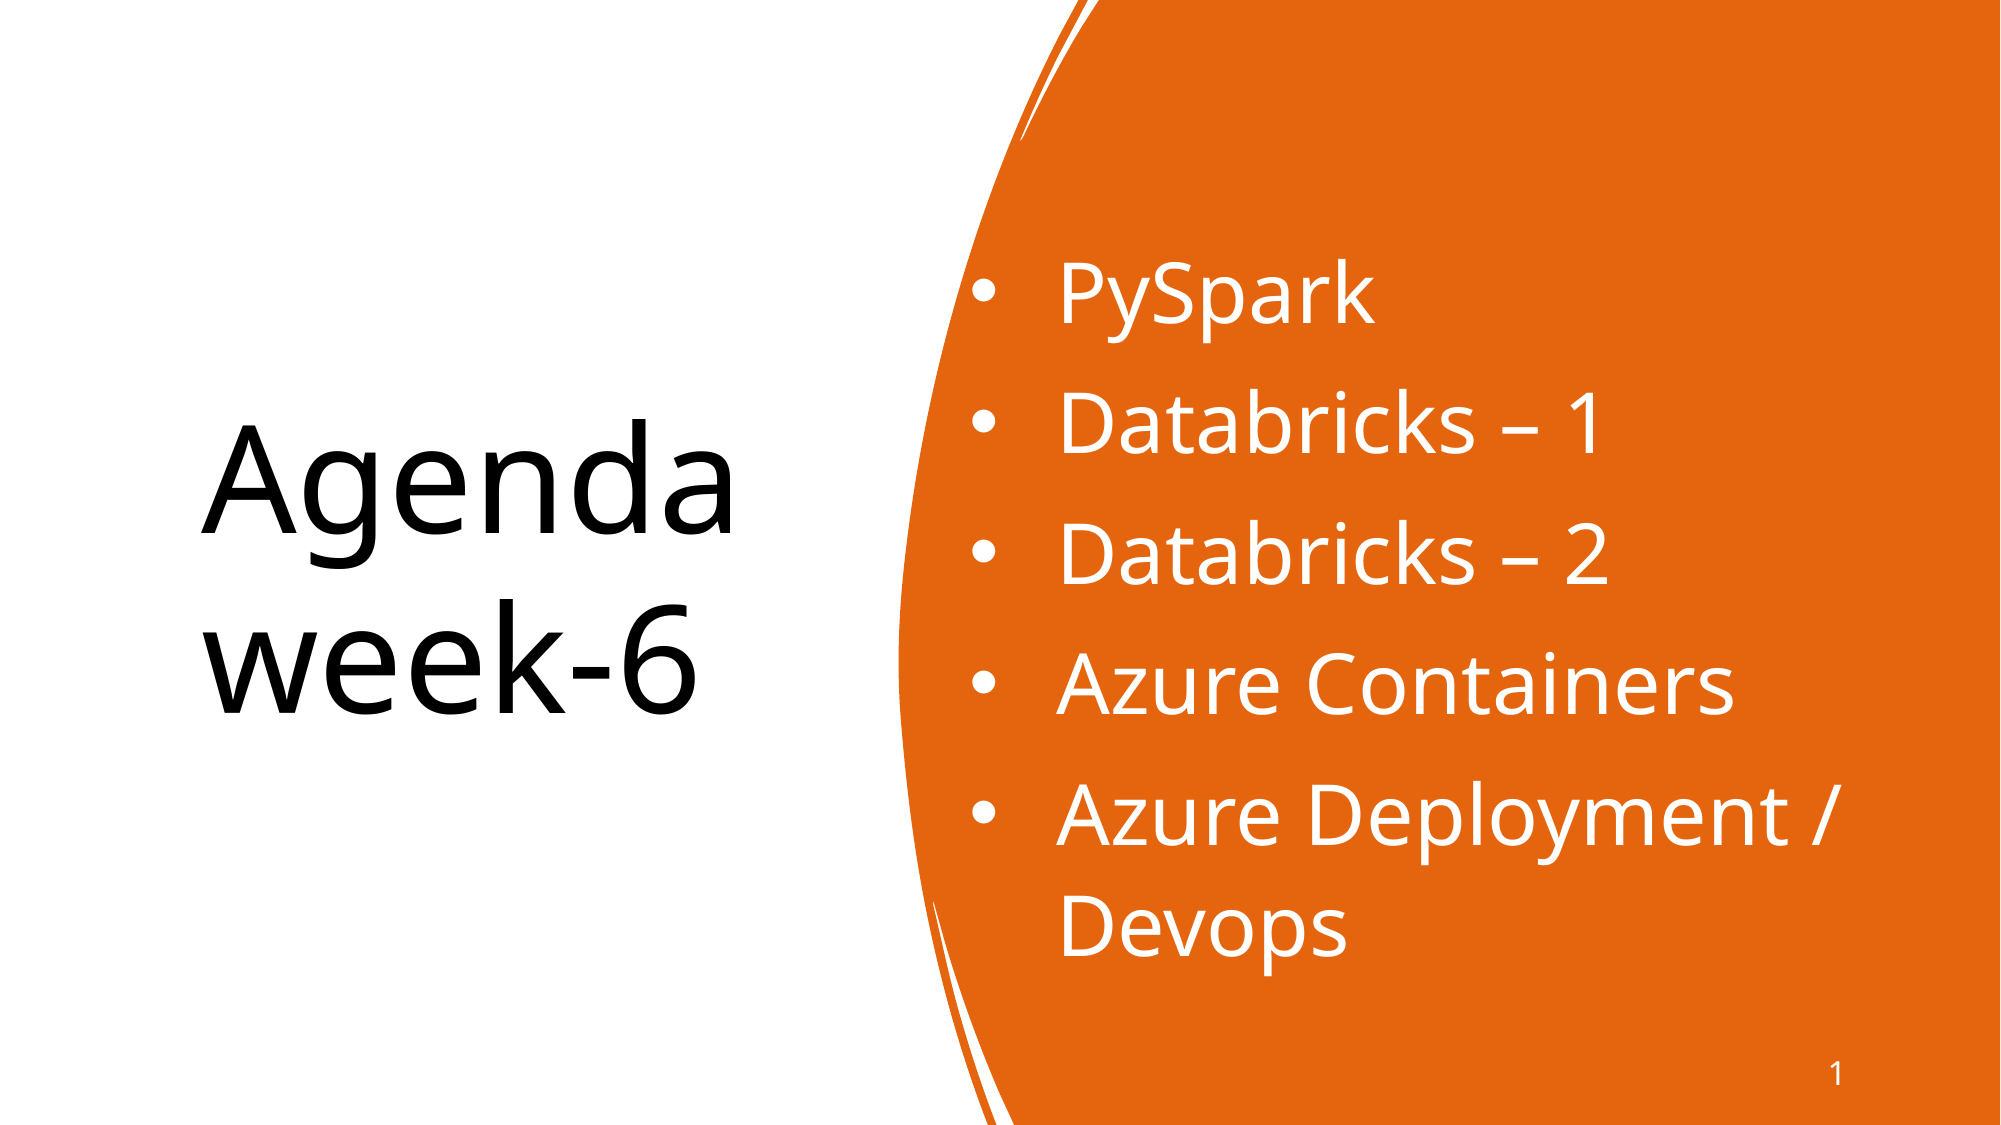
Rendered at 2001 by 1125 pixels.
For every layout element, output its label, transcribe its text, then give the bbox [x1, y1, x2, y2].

title Agenda week-6 [186, 106, 872, 1020]
slide_number 1 [1651, 1042, 1862, 1103]
list PySpark Databricks – 1 Databricks – 2 Azure Containers Azure Deployment / Devops [955, 217, 1956, 985]
